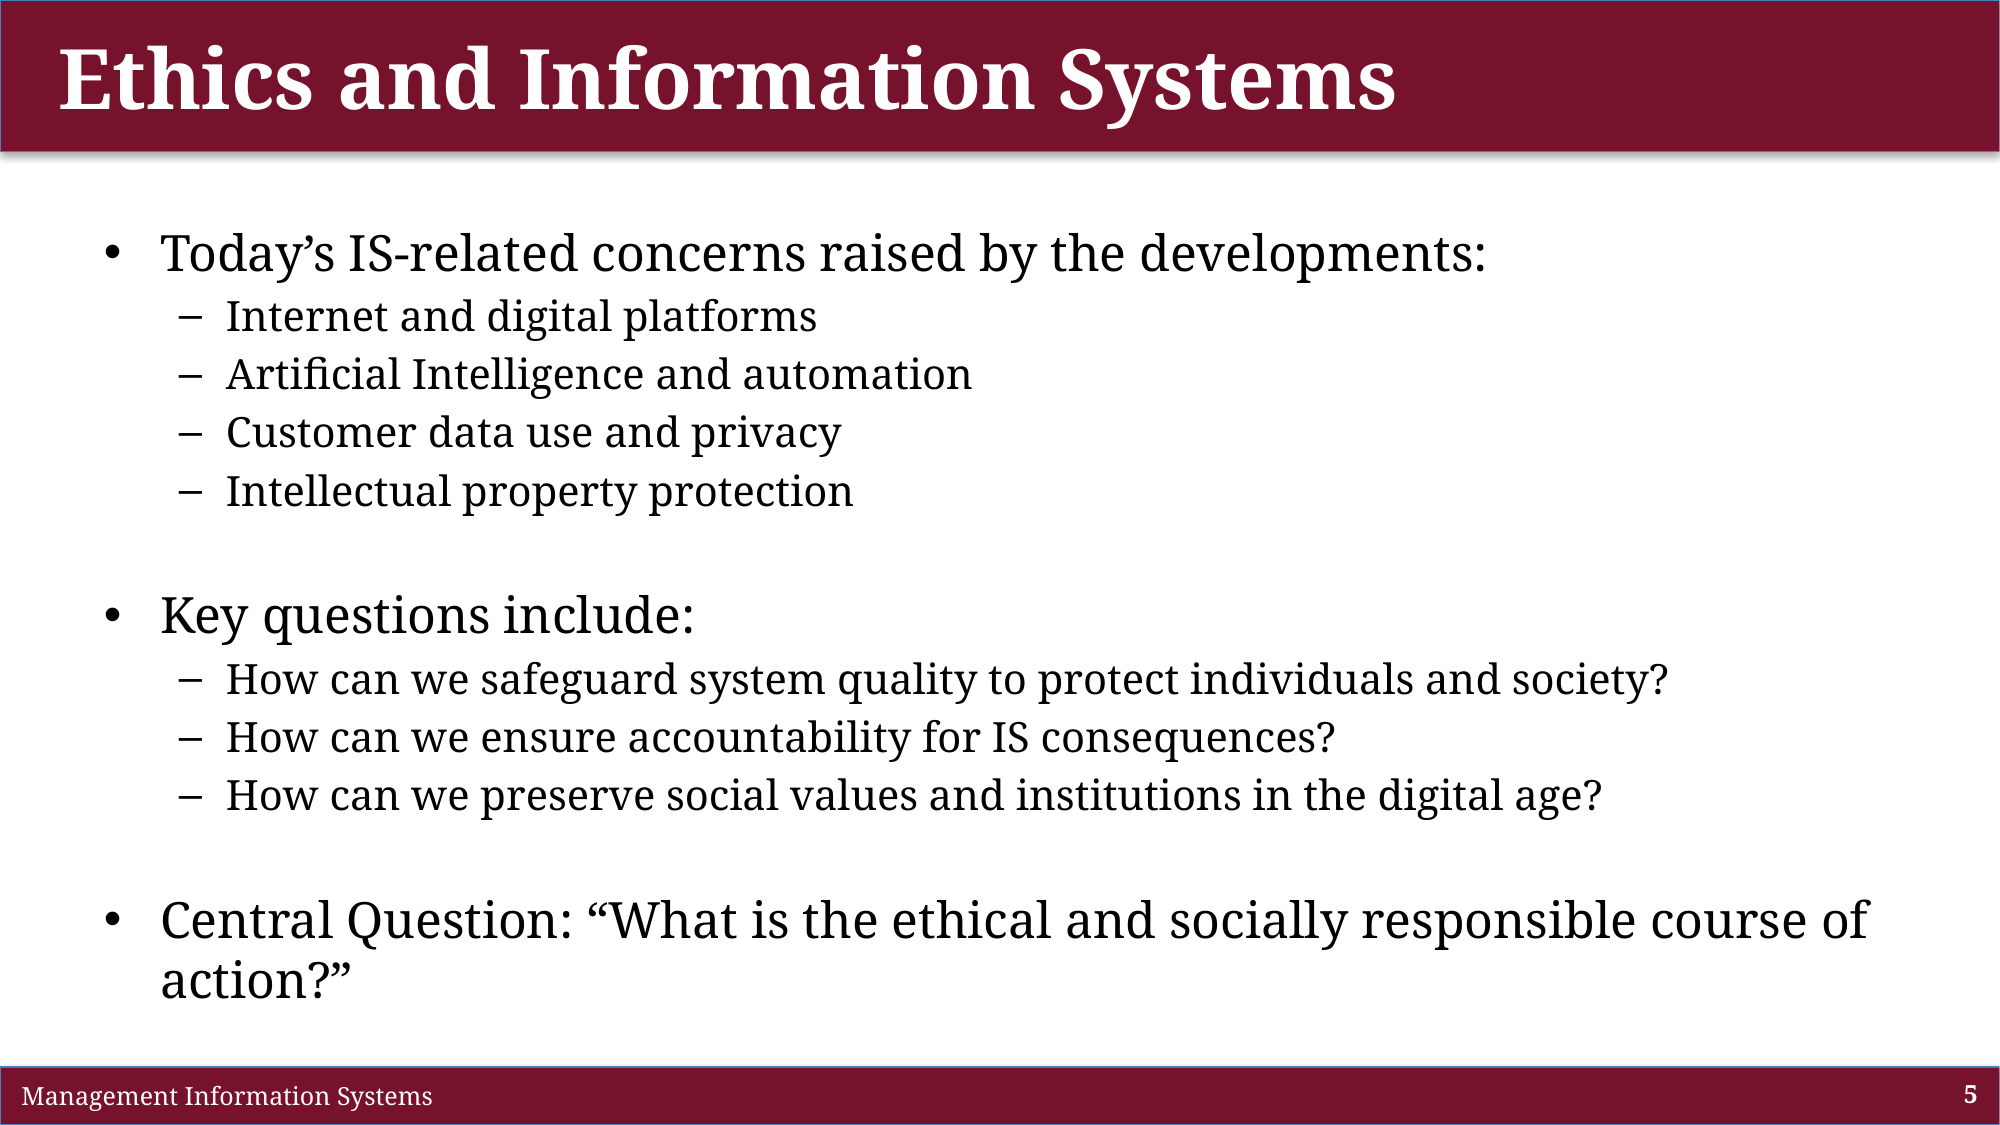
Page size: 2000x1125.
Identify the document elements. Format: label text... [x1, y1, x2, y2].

text_box [475, 1066, 1649, 1125]
slide_number 5 [1649, 1066, 2000, 1125]
title Ethics and Information Systems [0, 0, 2000, 152]
footer Management Information Systems [0, 1066, 475, 1125]
list Today’s IS-related concerns raised by the developments: Internet and digital platforms Artificial Intelligence and automation Customer data use and privacy Intellectual property protection Key questions include: How can we safeguard system quality to protect individuals and society? How can we ensure accountability for IS consequences? How can we preserve social values and institutions in the digital age? Central Question: “What is the ethical and socially responsible course of action?” [88, 213, 1911, 1047]
